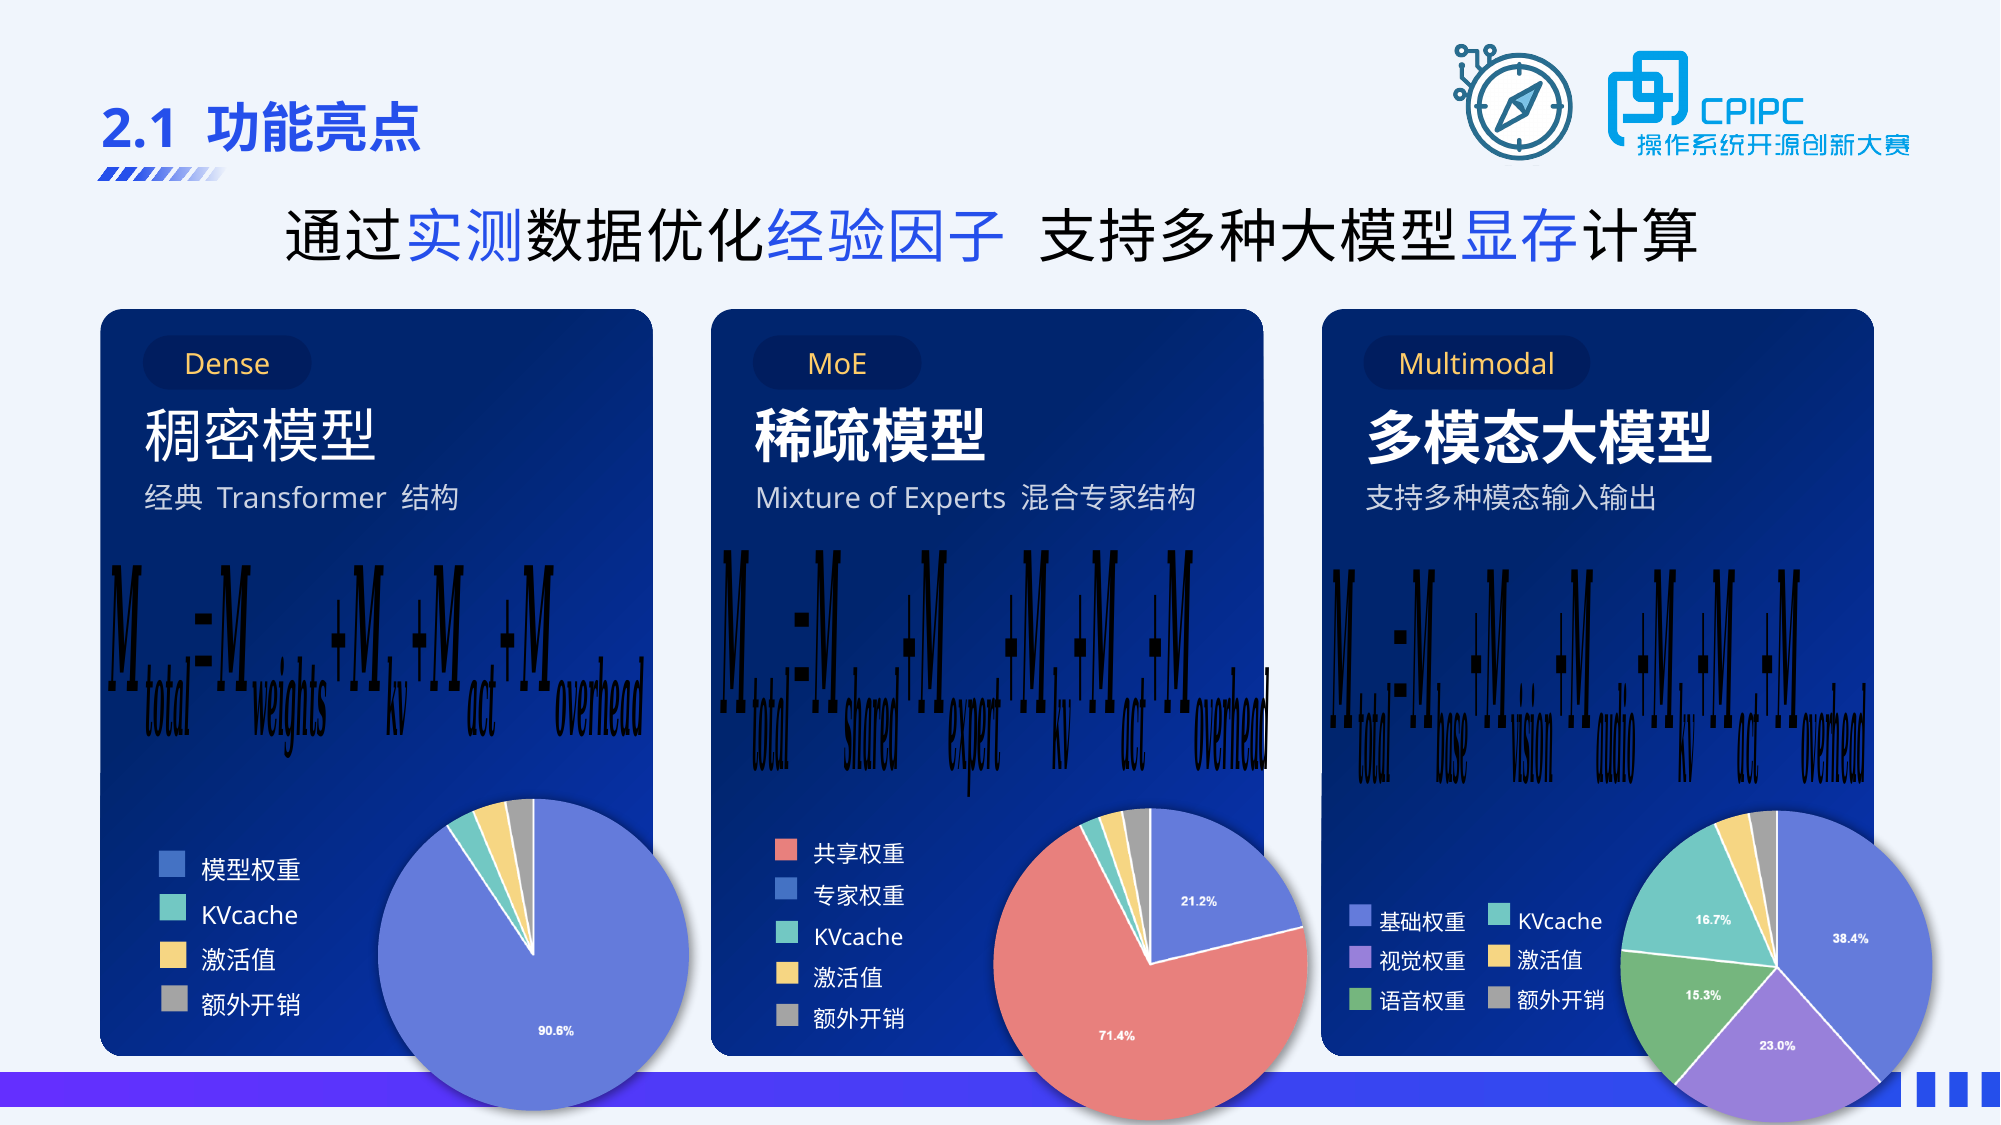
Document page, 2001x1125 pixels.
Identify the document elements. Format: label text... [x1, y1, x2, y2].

text_box 通过实测数据优化经验因子 支持多种大模型显存计算 [269, 192, 1823, 277]
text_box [158, 832, 398, 1024]
picture [1620, 810, 1933, 1123]
text_box [711, 309, 1264, 1056]
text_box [775, 818, 1011, 1037]
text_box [130, 335, 642, 523]
text_box [100, 309, 653, 1056]
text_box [1350, 335, 1863, 523]
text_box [740, 335, 1252, 523]
picture [1447, 31, 1956, 175]
picture [993, 808, 1308, 1121]
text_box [1349, 888, 1576, 1018]
picture [377, 798, 689, 1111]
title 2.1 功能亮点 [86, 85, 1338, 167]
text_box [1487, 887, 1715, 1017]
text_box [1321, 309, 1874, 1056]
